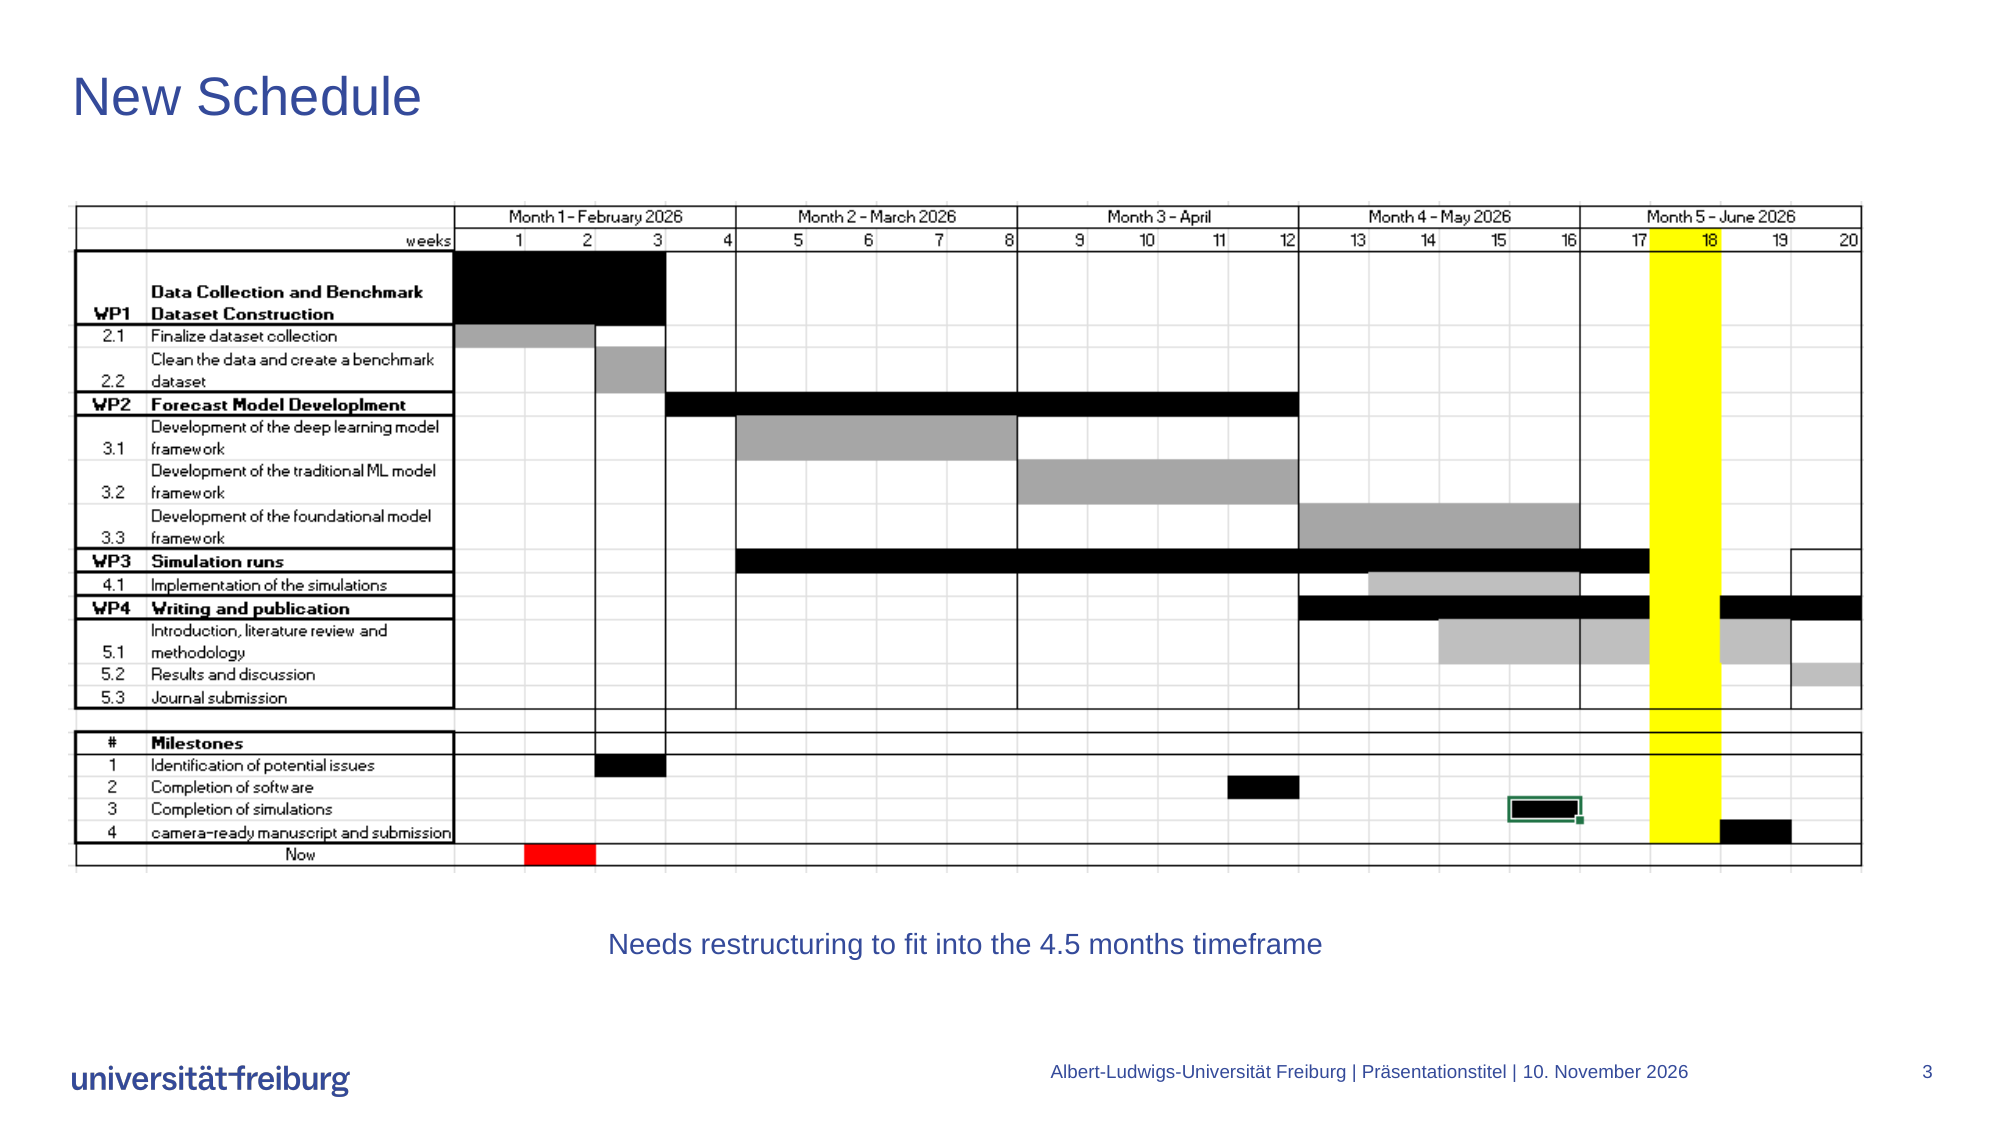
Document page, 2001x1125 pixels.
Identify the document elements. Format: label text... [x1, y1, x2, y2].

footer Albert-Ludwigs-Universität Freiburg | Präsentationstitel | [488, 1060, 1517, 1090]
title New Schedule [72, 59, 1933, 182]
text_box Needs restructuring to fit into the 4.5 months timeframe [593, 918, 1339, 968]
picture [68, 201, 1864, 873]
picture [72, 1065, 351, 1097]
slide_number 3 [1873, 1060, 1933, 1090]
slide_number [1517, 1060, 1754, 1090]
